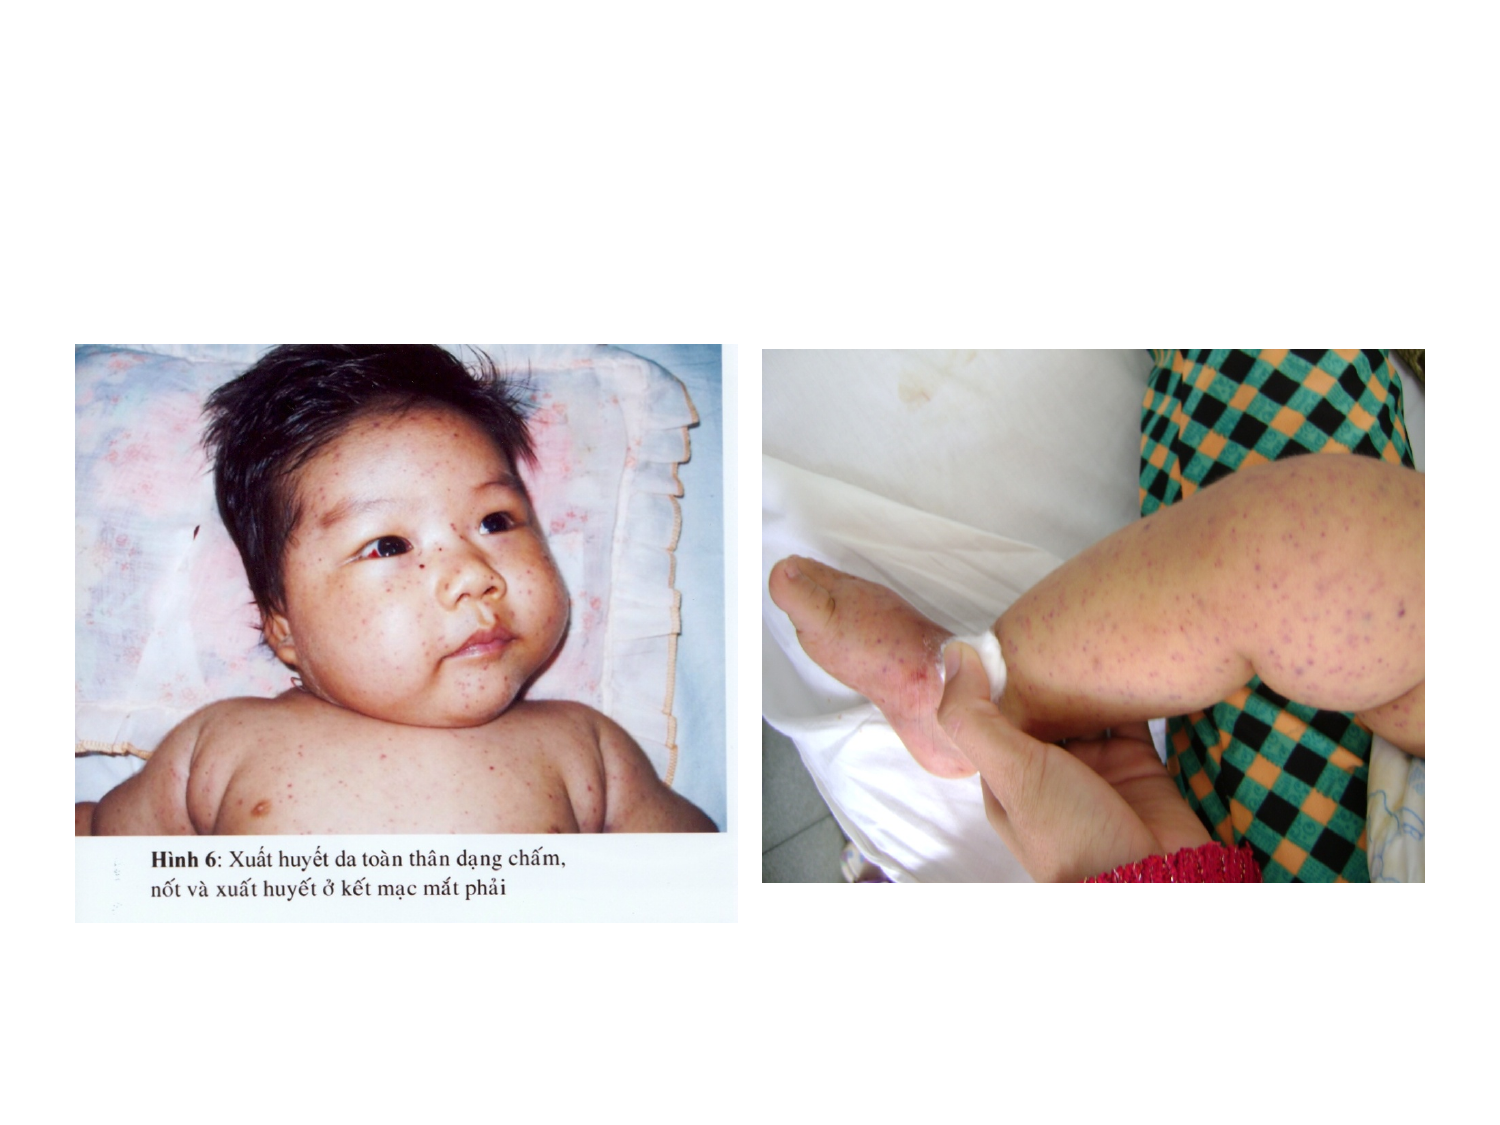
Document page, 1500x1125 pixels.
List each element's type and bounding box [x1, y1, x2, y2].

list [762, 349, 1426, 883]
list [74, 344, 738, 923]
